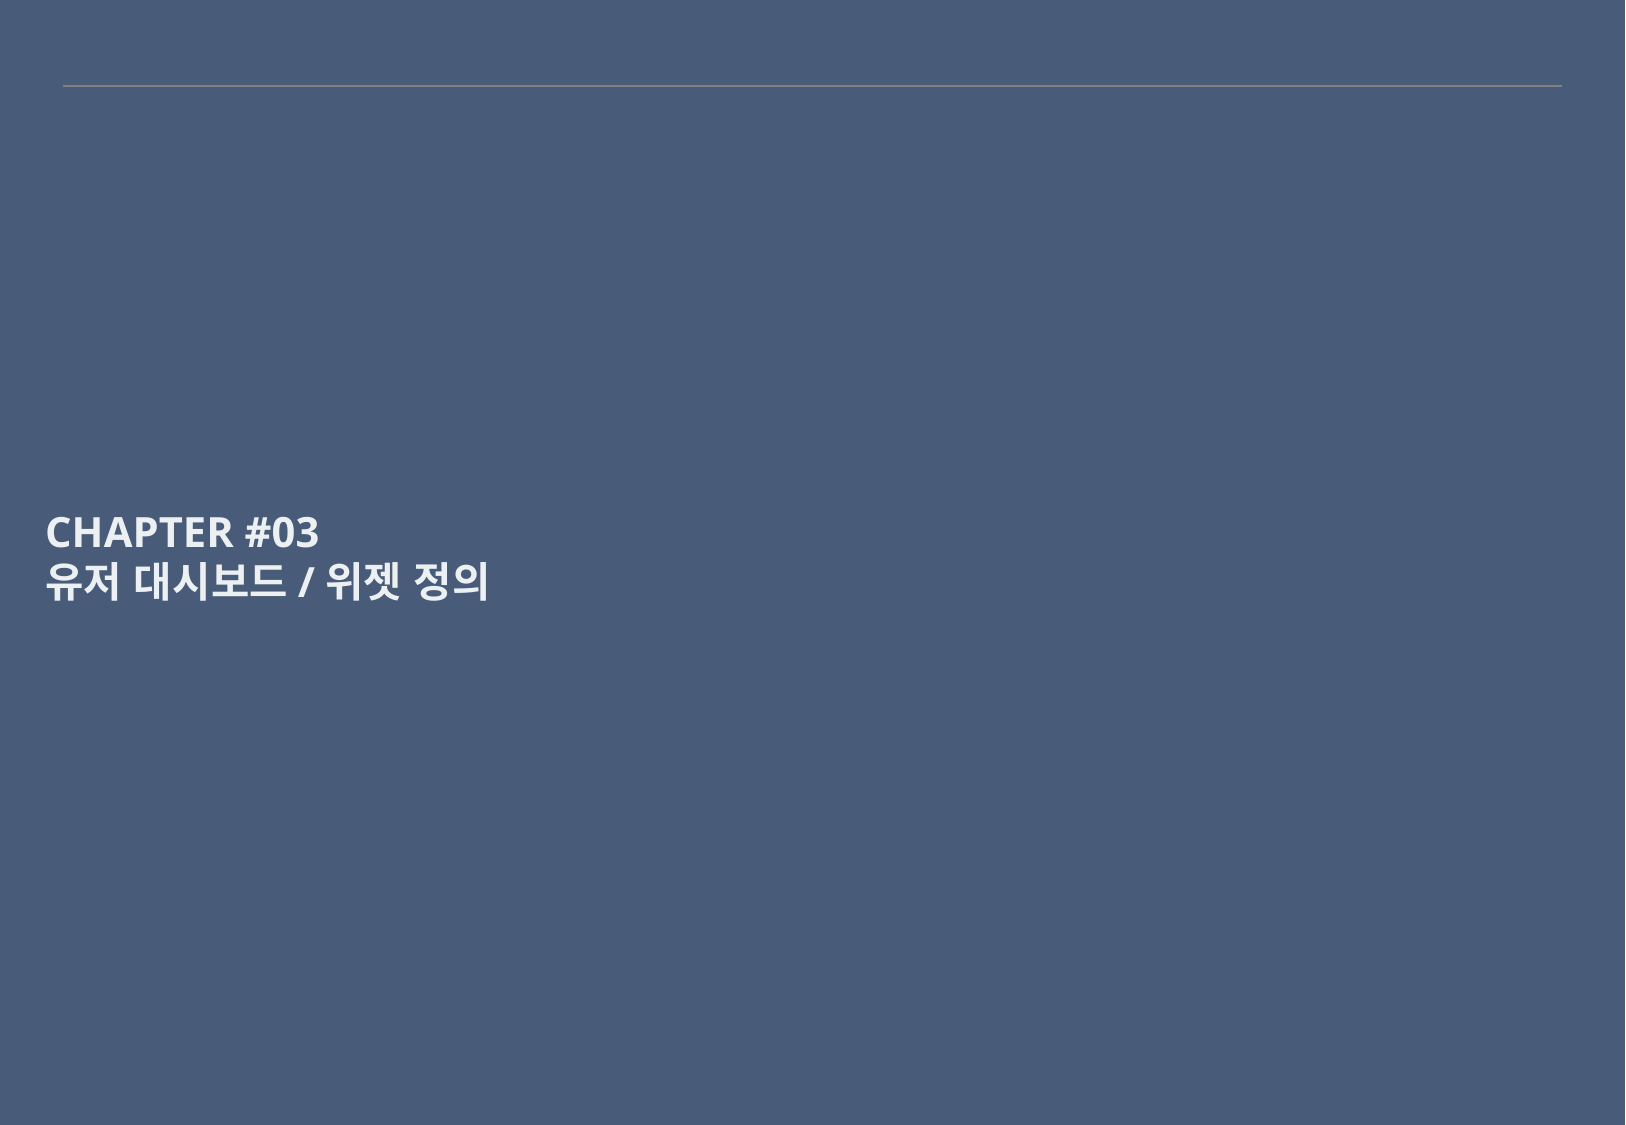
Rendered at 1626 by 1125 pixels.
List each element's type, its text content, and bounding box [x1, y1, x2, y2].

text_box CHAPTER #03 유저 대시보드/위젯 정의 [30, 498, 1089, 614]
